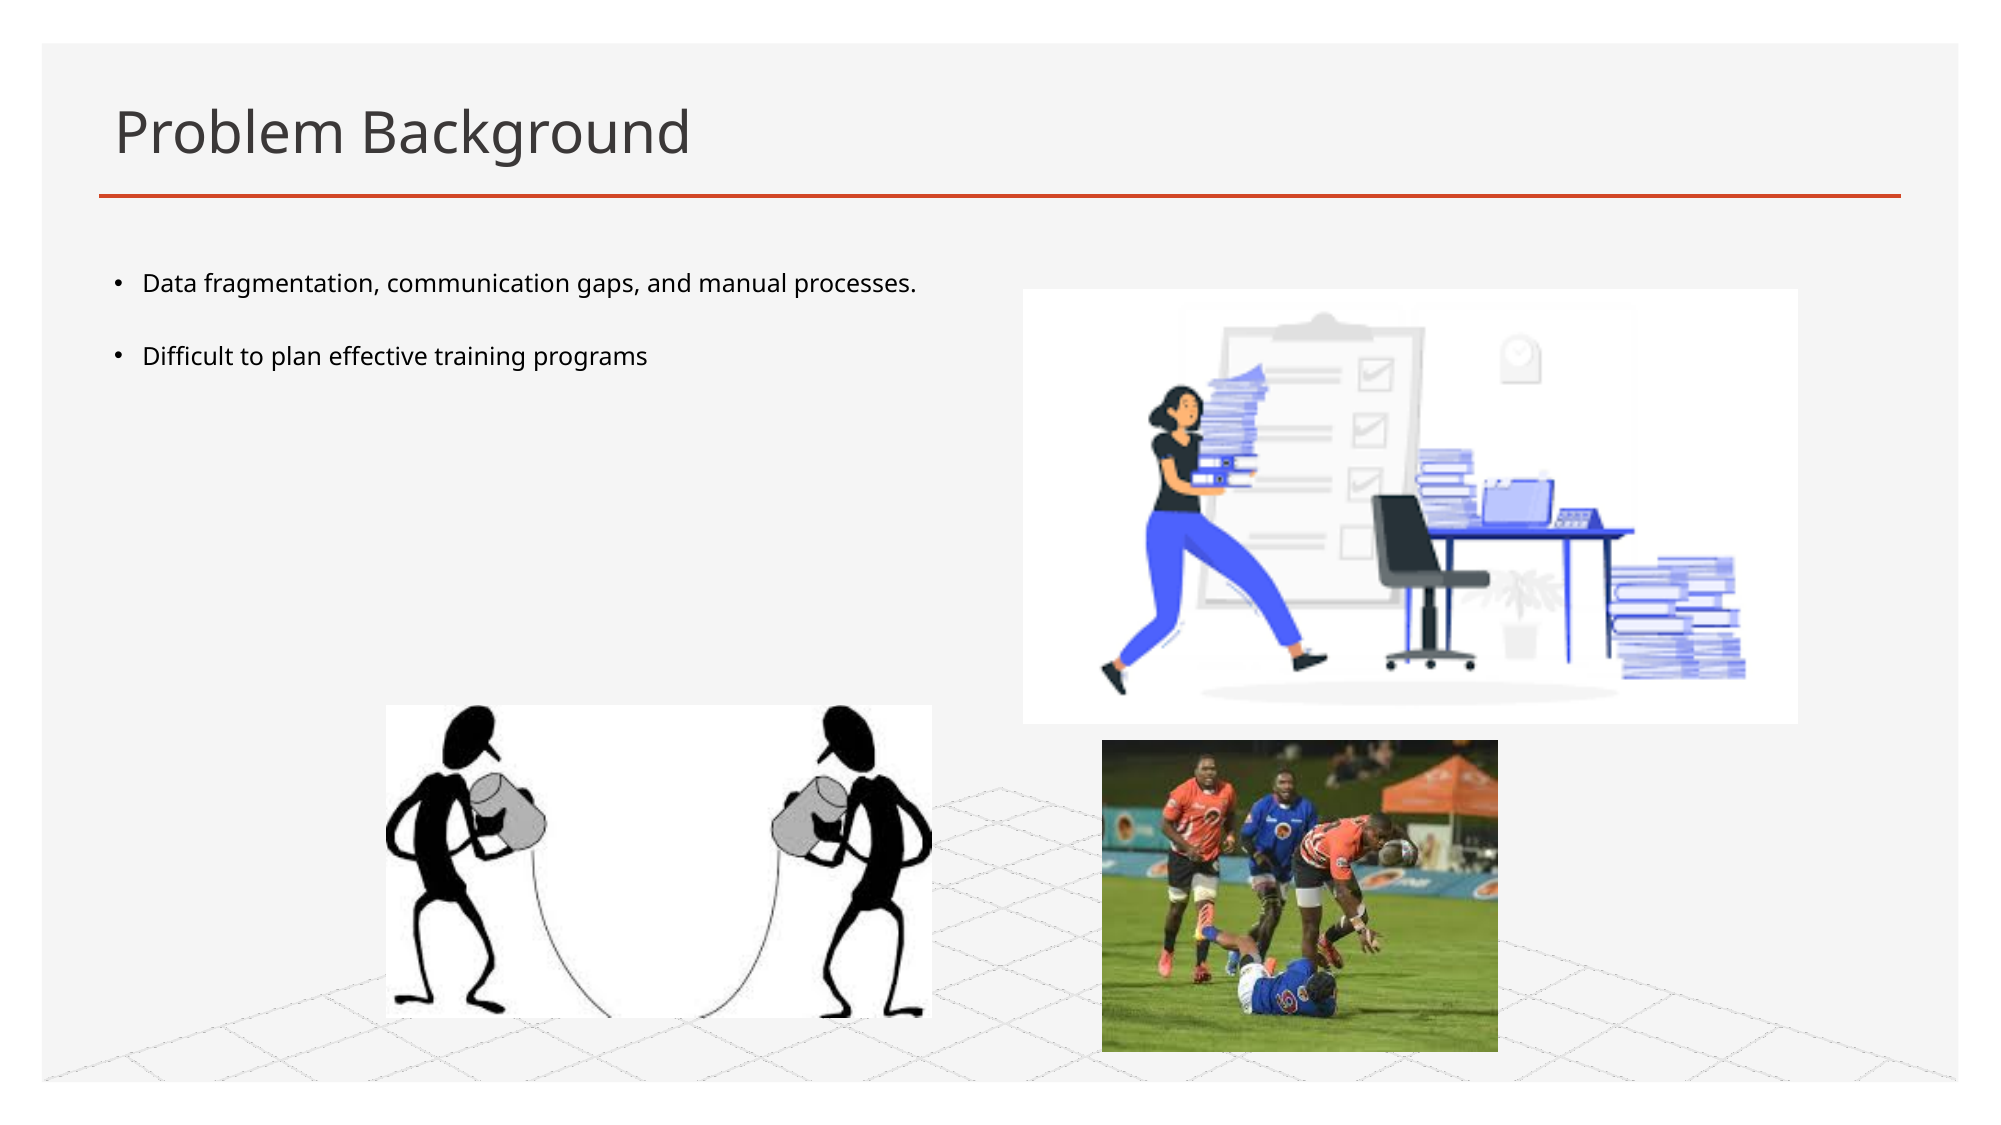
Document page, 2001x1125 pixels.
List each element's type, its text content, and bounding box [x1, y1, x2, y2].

picture [1023, 289, 1798, 724]
picture [44, 705, 1956, 1081]
title Problem Background [99, 73, 1901, 197]
list Data fragmentation, communication gaps, and manual processes. Difficult to plan effective training programs [99, 263, 1901, 1014]
